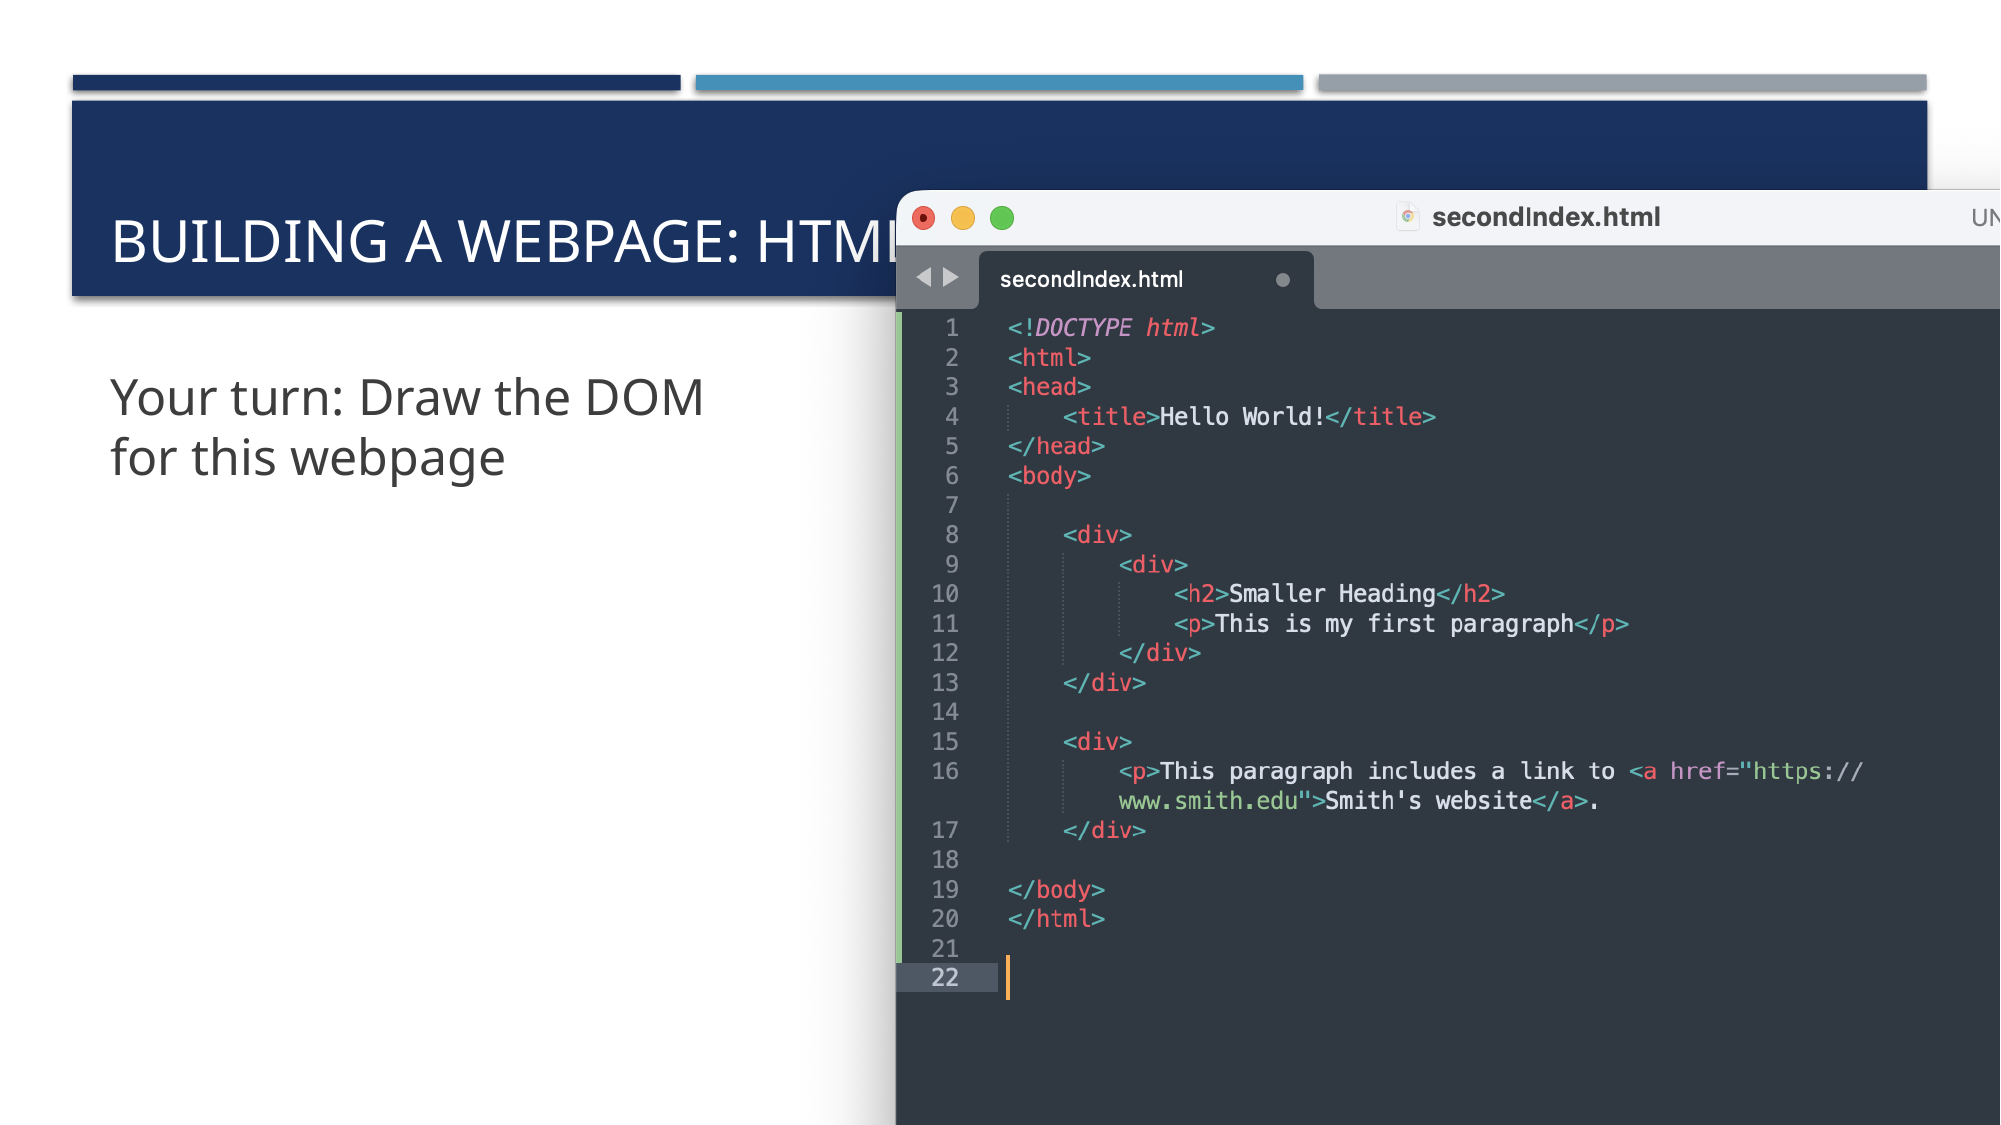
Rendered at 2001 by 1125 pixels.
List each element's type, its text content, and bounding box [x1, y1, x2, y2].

picture [785, 114, 2000, 1125]
title Building a webpage: HTML [95, 115, 782, 282]
list Your turn: Draw the DOM for this webpage [95, 357, 780, 962]
